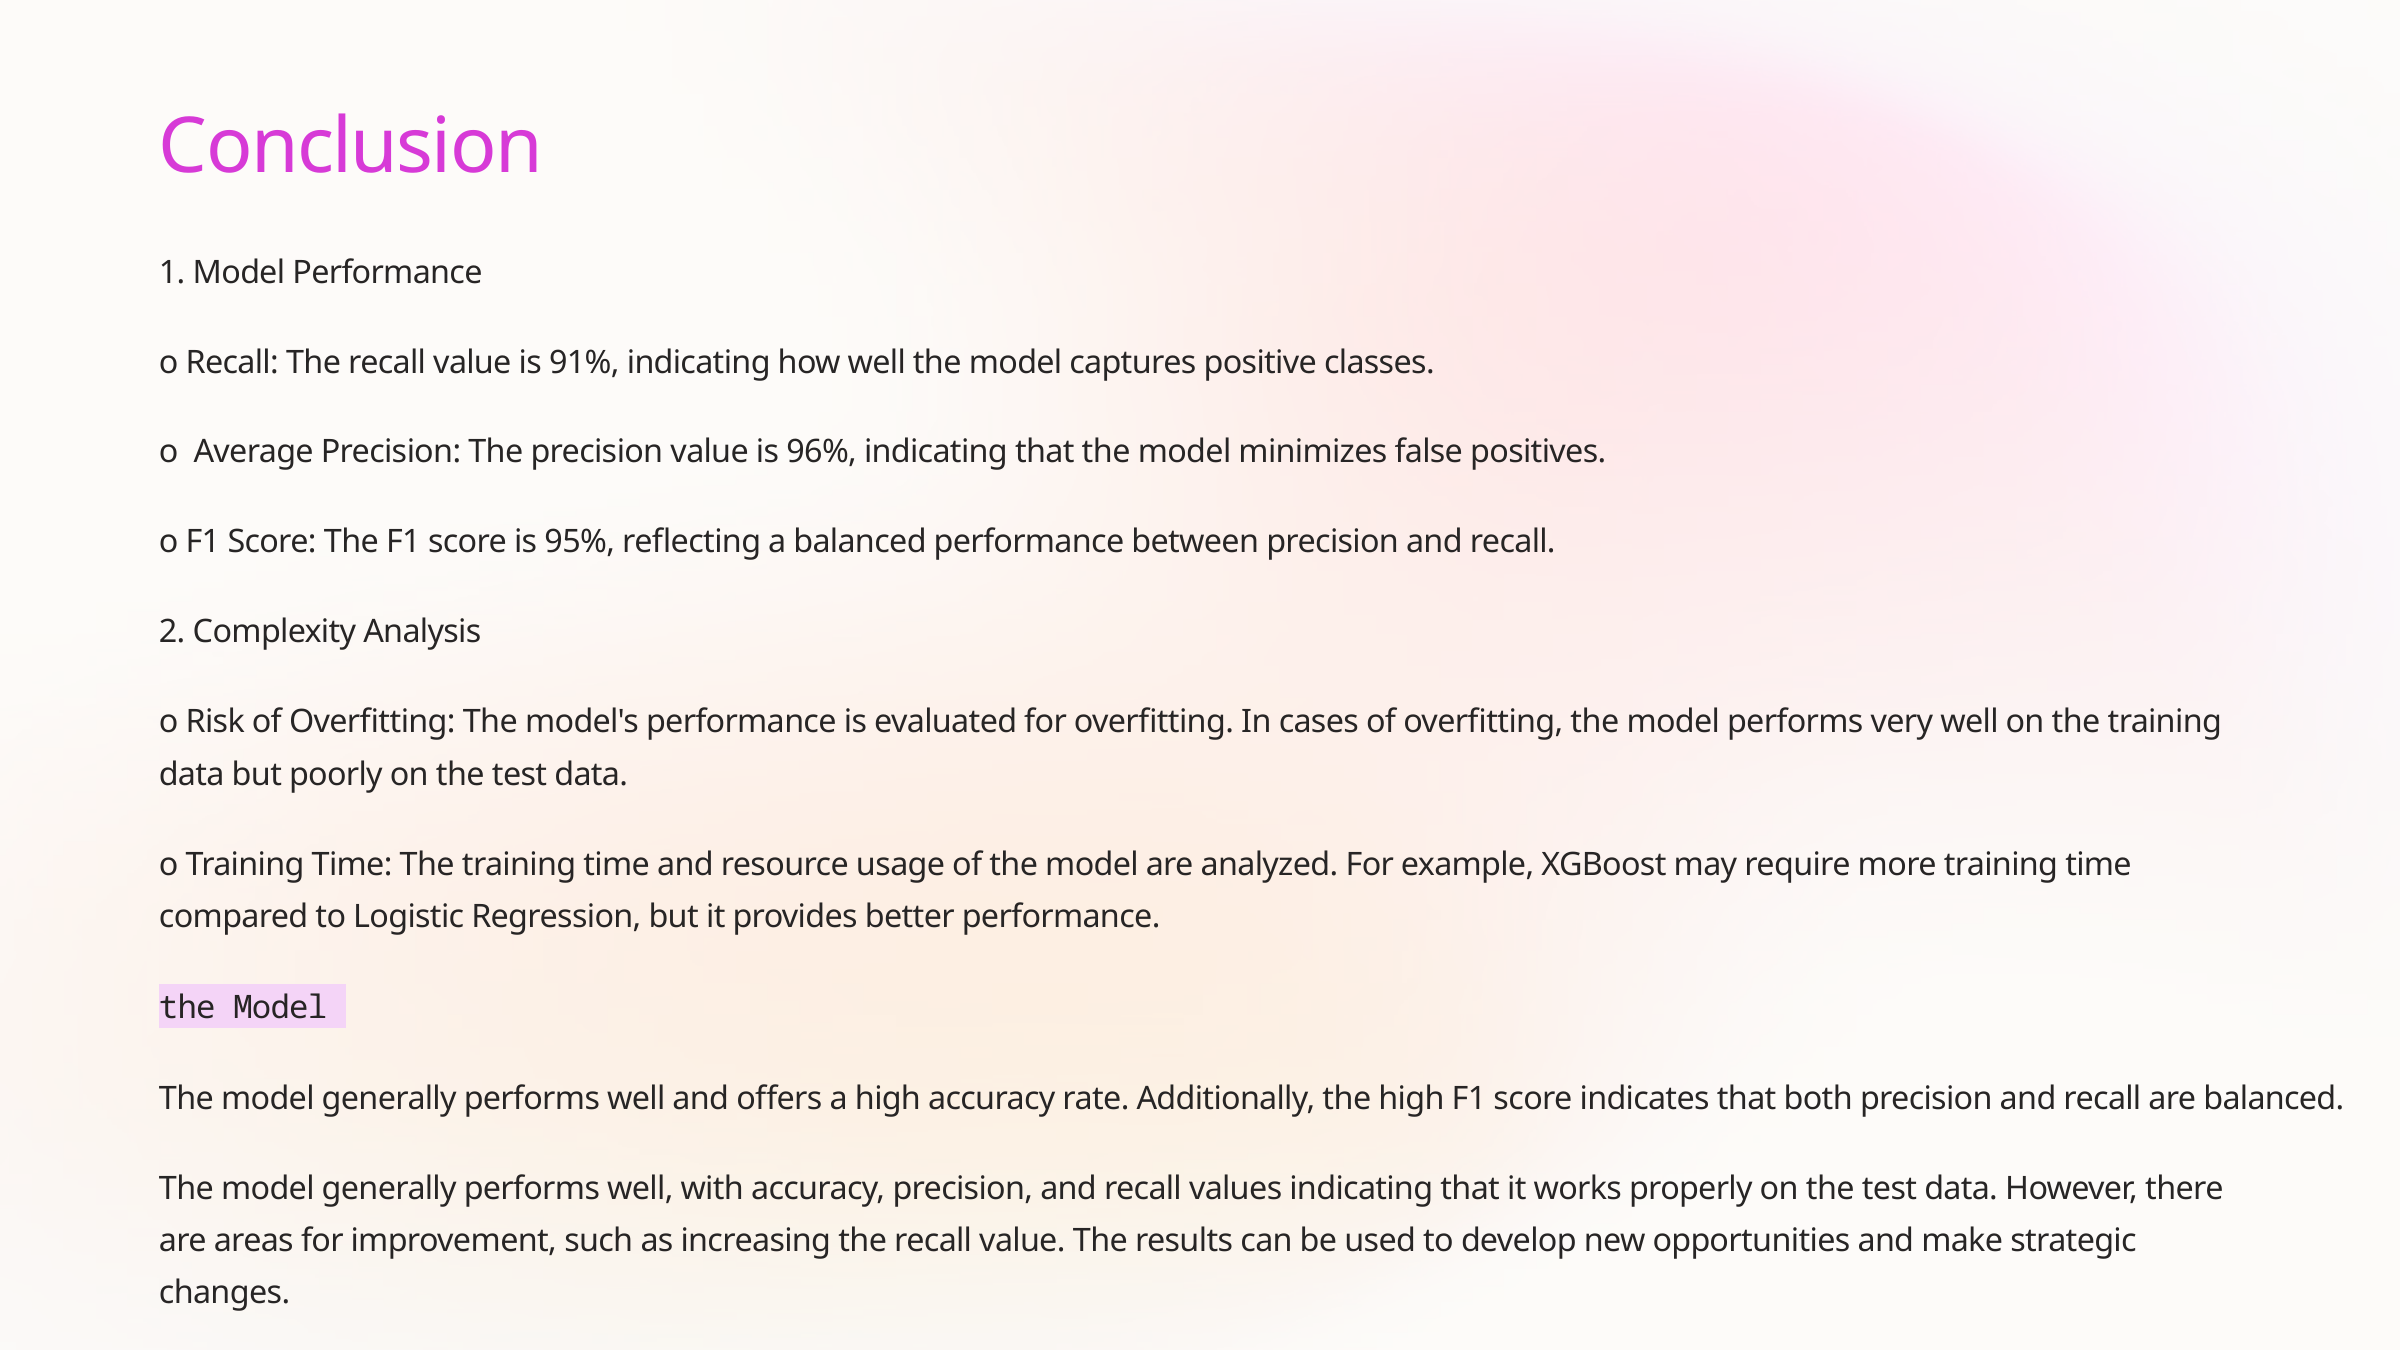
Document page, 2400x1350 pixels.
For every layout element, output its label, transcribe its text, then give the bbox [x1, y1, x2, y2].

text_box The model generally performs well, with accuracy, precision, and recall values indicating that it works properly on the test data. However, there are areas for improvement, such as increasing the recall value. The results can be used to develop new opportunities and make strategic changes. [158, 1153, 2241, 1260]
text_box Conclusion [158, 90, 936, 188]
text_box o Risk of Overfitting: The model's performance is evaluated for overfitting. In cases of overfitting, the model performs very well on the training data but poorly on the test data. [158, 687, 2241, 793]
text_box o Recall: The recall value is 91%, indicating how well the model captures positive classes. [158, 327, 2241, 381]
text_box the Model [158, 972, 2241, 1027]
text_box The model generally performs well and offers a high accuracy rate. Additionally, the high F1 score indicates that both precision and recall are balanced. [158, 1063, 2241, 1117]
text_box o Training Time: The training time and resource usage of the model are analyzed. For example, XGBoost may require more training time compared to Logistic Regression, but it provides better performance. [158, 830, 2241, 936]
text_box 2. Complexity Analysis [158, 597, 2241, 651]
text_box 1. Model Performance [158, 237, 2241, 291]
text_box o F1 Score: The F1 score is 95%, reflecting a balanced performance between precision and recall. [158, 507, 2241, 561]
text_box o Average Precision: The precision value is 96%, indicating that the model minimizes false positives. [158, 417, 2241, 471]
